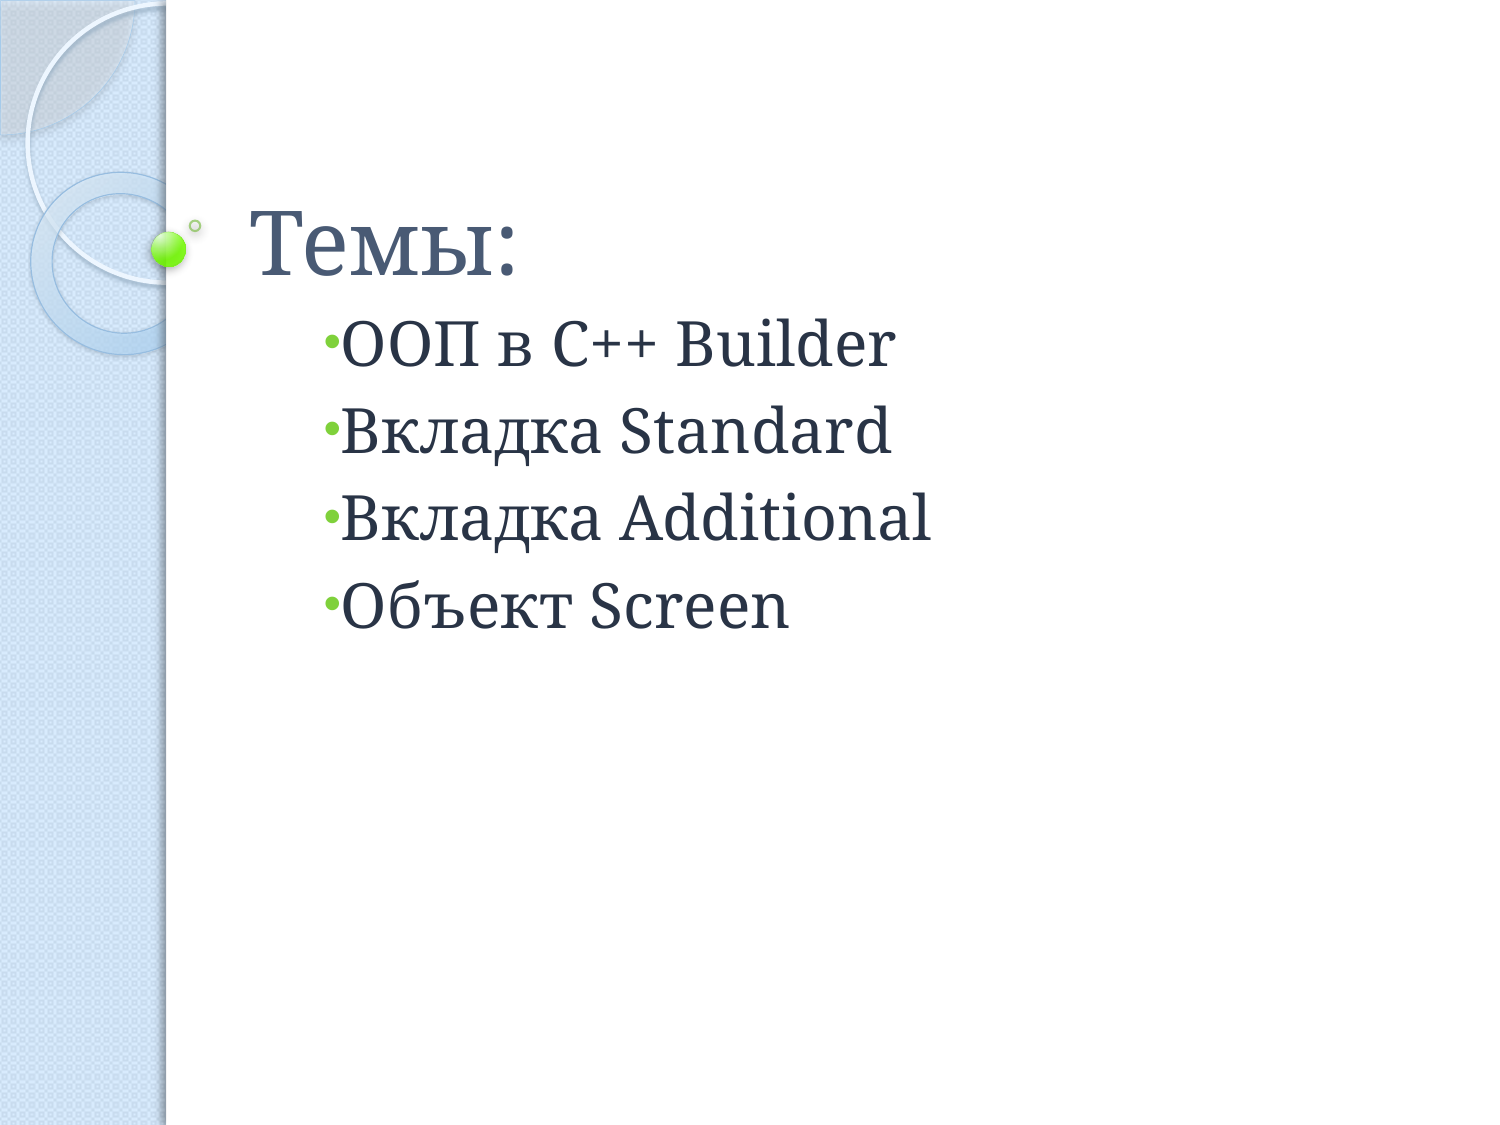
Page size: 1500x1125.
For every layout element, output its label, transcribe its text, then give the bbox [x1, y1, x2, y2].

subtitle ООП в C++ Builder Вкладка Standard Вкладка Additional Объект Screen [234, 303, 1450, 668]
title Темы: [234, 59, 1450, 301]
